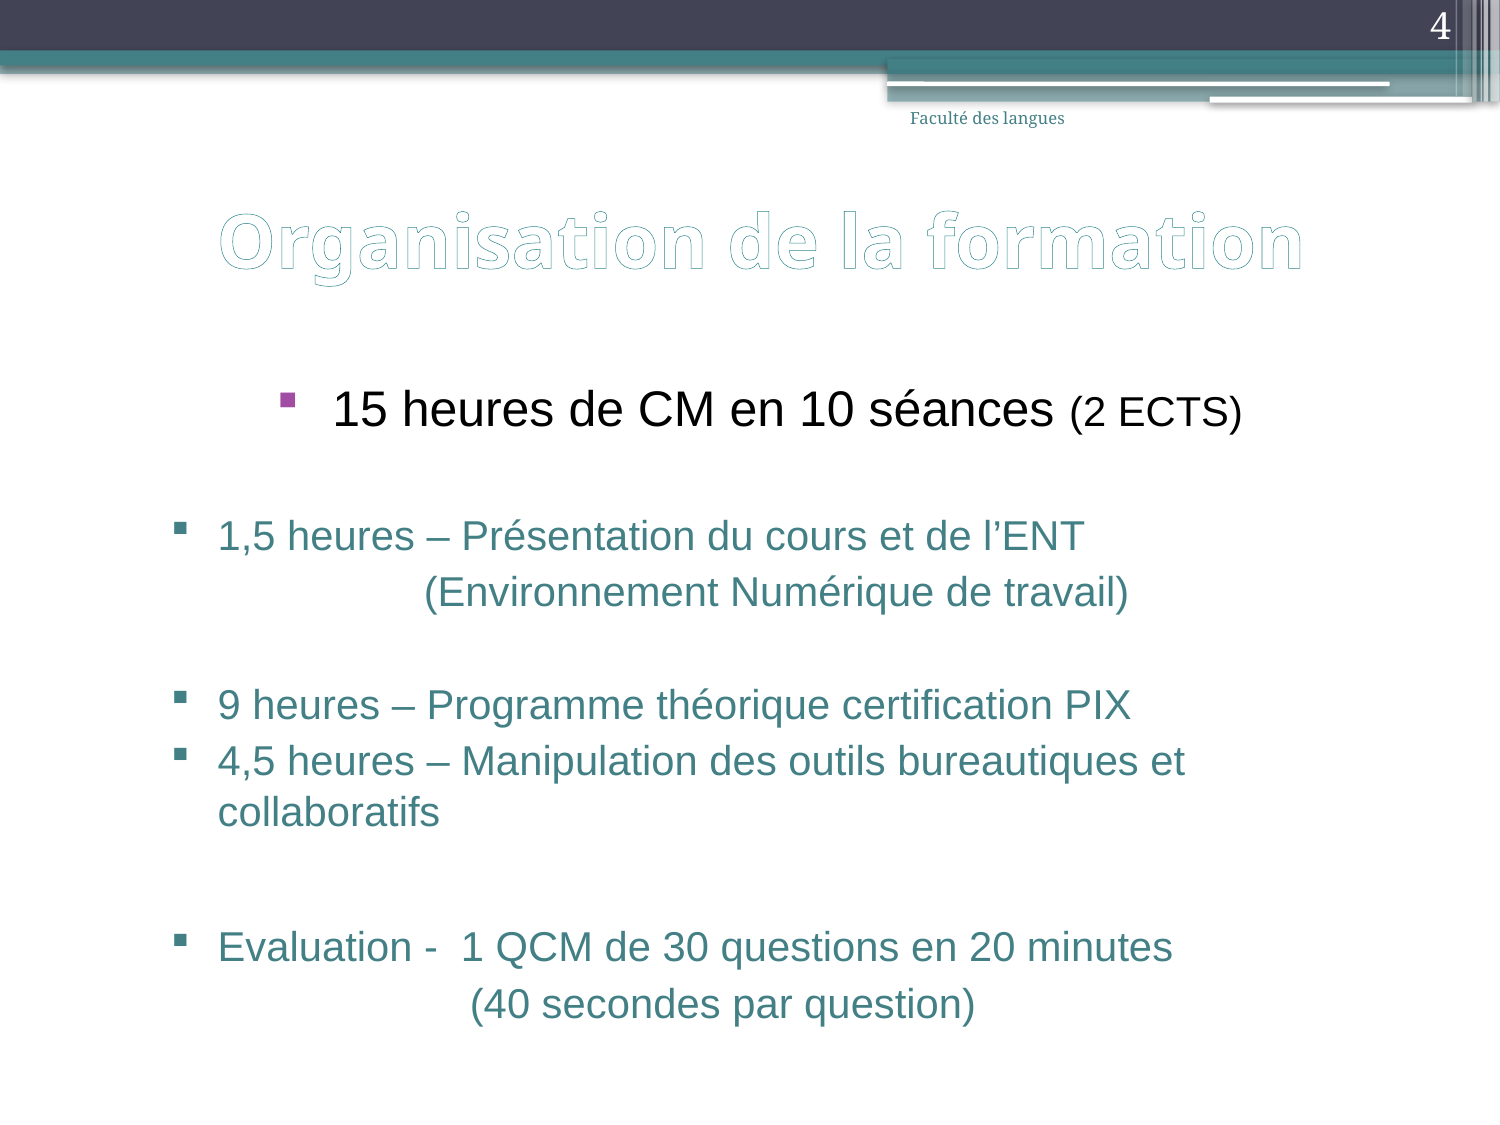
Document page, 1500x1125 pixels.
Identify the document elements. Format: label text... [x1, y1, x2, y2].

footer Faculté des langues [862, 100, 1080, 176]
list 15 heures de CM en 10 séances (2 ECTS) 1,5 heures – Présentation du cours et de l’ENT (Environnement Numérique de travail) 9 heures – Programme théorique certification PIX 4,5 heures – Manipulation des outils bureautiques et collaboratifs Evaluation - 1 QCM de 30 questions en 20 minutes (40 secondes par question) [88, 302, 1424, 1071]
title Organisation de la formation [123, 184, 1399, 291]
slide_number 4 [1341, 0, 1466, 61]
